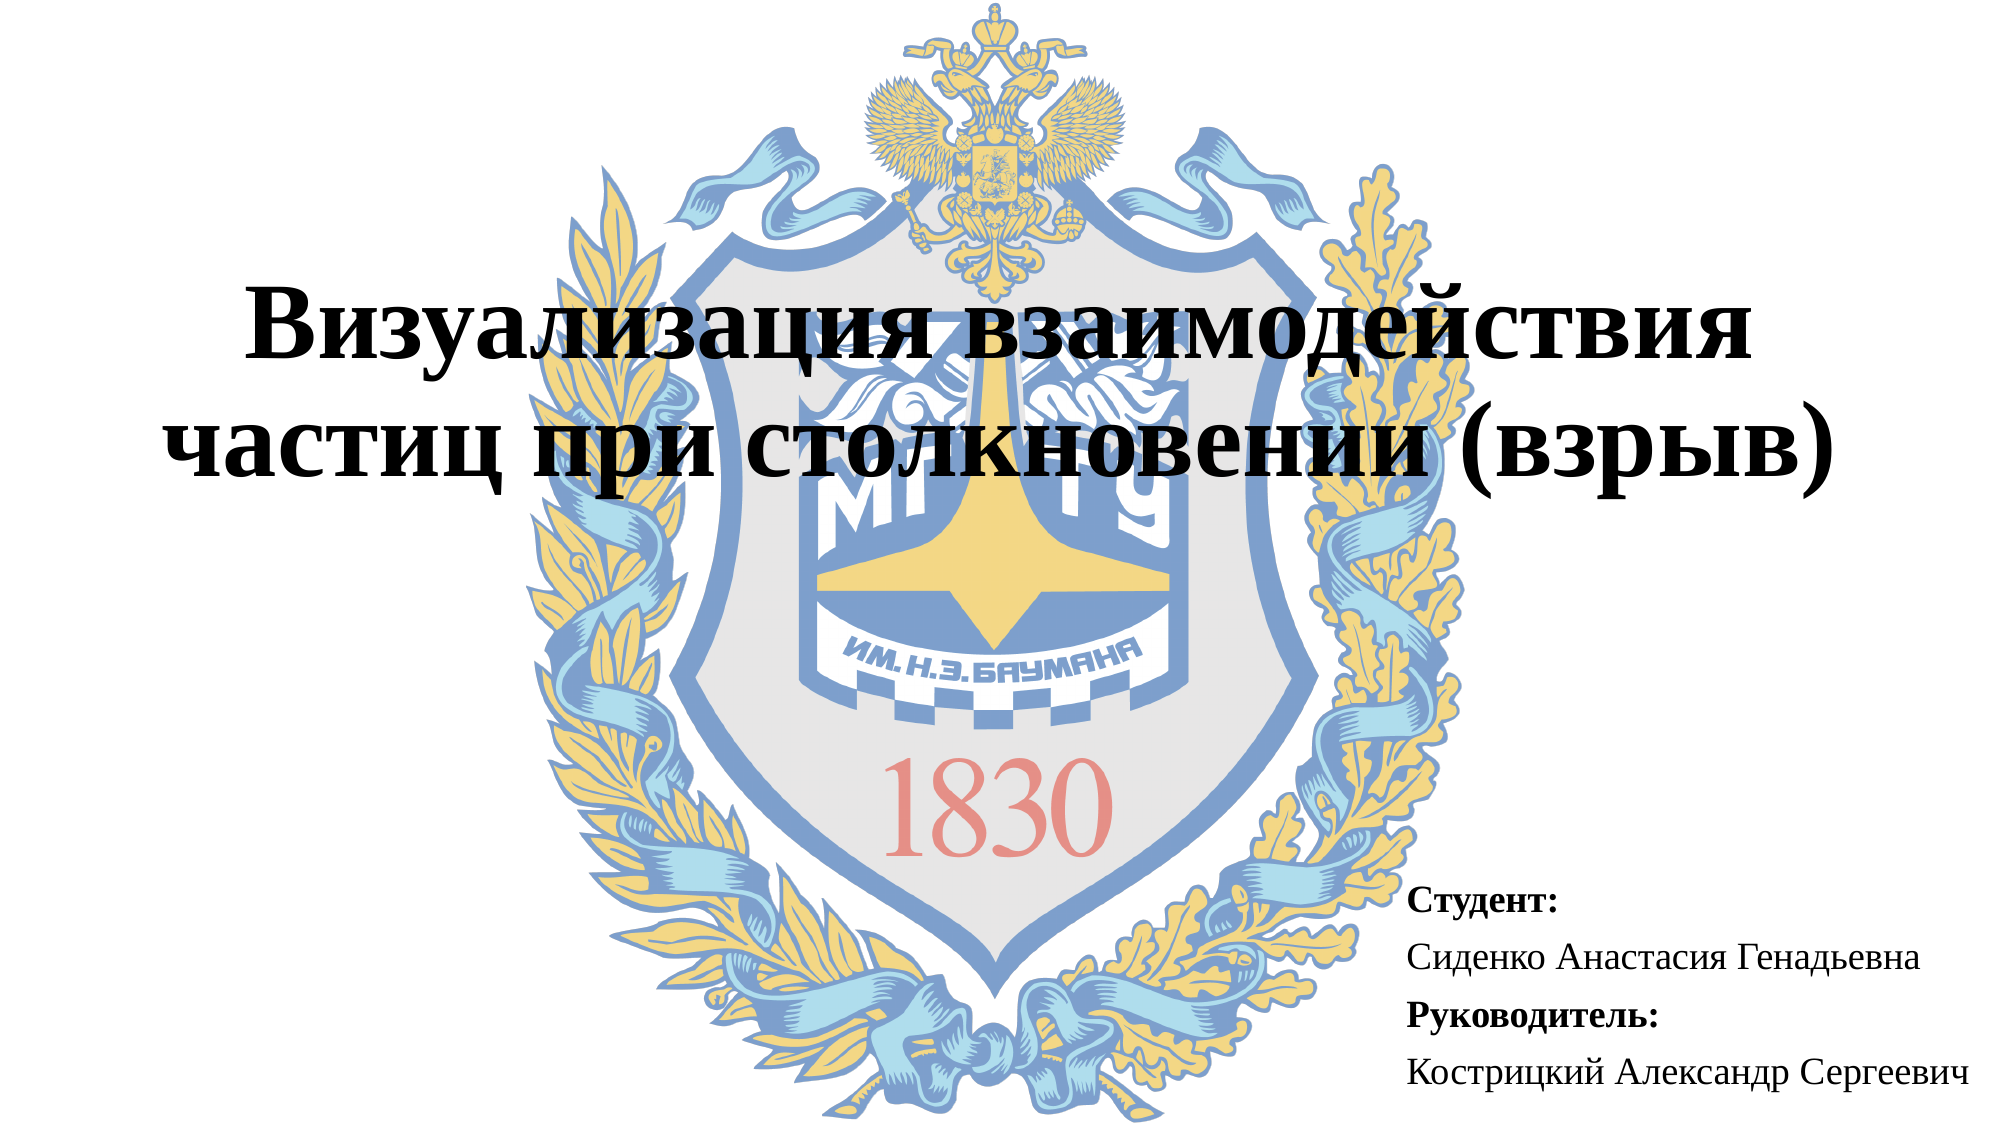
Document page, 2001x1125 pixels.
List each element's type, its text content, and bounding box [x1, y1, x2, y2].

subtitle Студент: Сиденко Анастасия Генадьевна Руководитель: Кострицкий Александр Сергеевич [1475, 871, 2000, 1105]
title Визуализация взаимодействия частиц при столкновении (взрыв) [1475, 253, 1862, 756]
title Визуализация взаимодействия частиц при столкновении (взрыв) [138, 253, 525, 756]
picture [525, 2, 1475, 1123]
